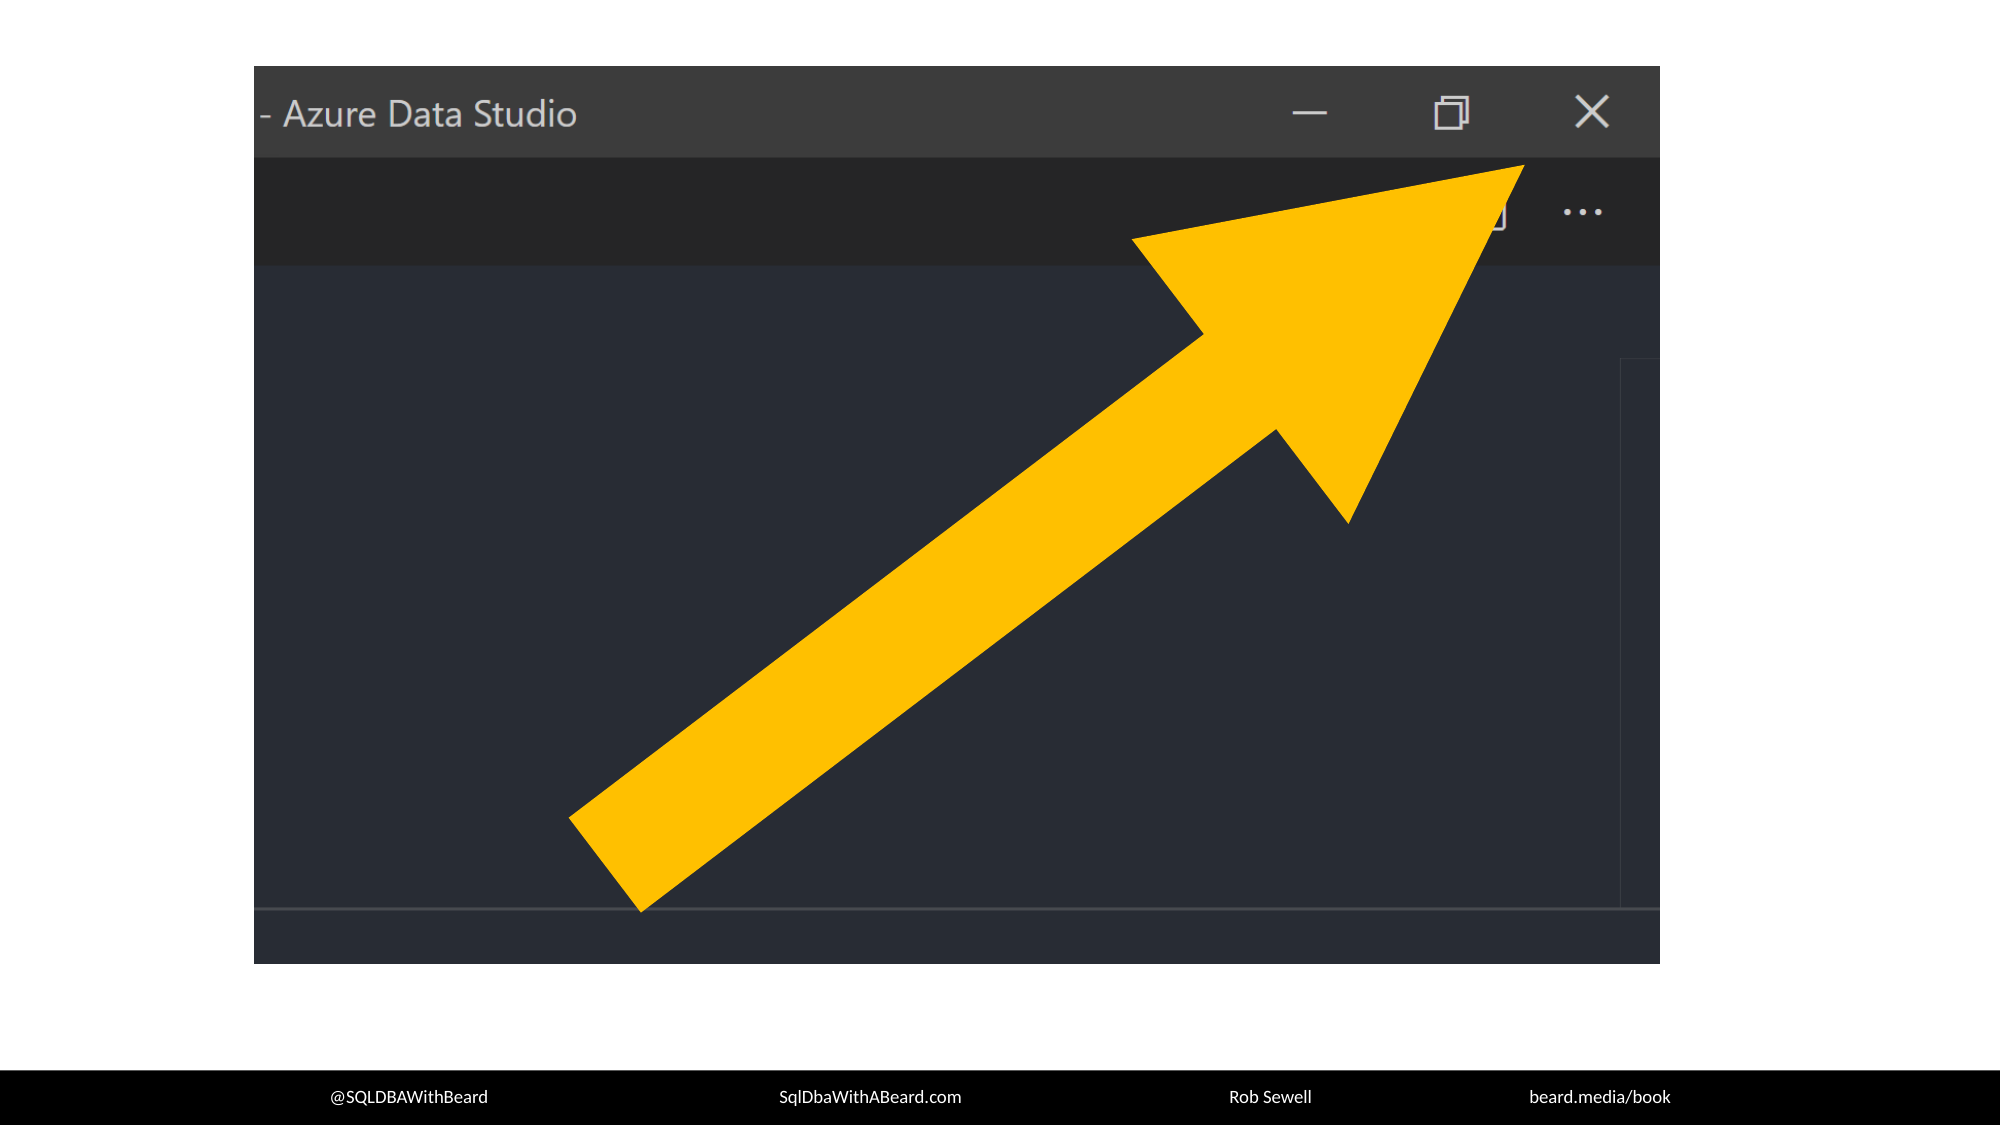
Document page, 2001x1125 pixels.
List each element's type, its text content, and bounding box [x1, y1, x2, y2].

picture [254, 66, 1660, 964]
text_box @SQLDBAWithBeard SqlDbaWithABeard.com Rob Sewell beard.media/book [0, 1070, 2000, 1125]
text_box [604, 164, 1525, 866]
